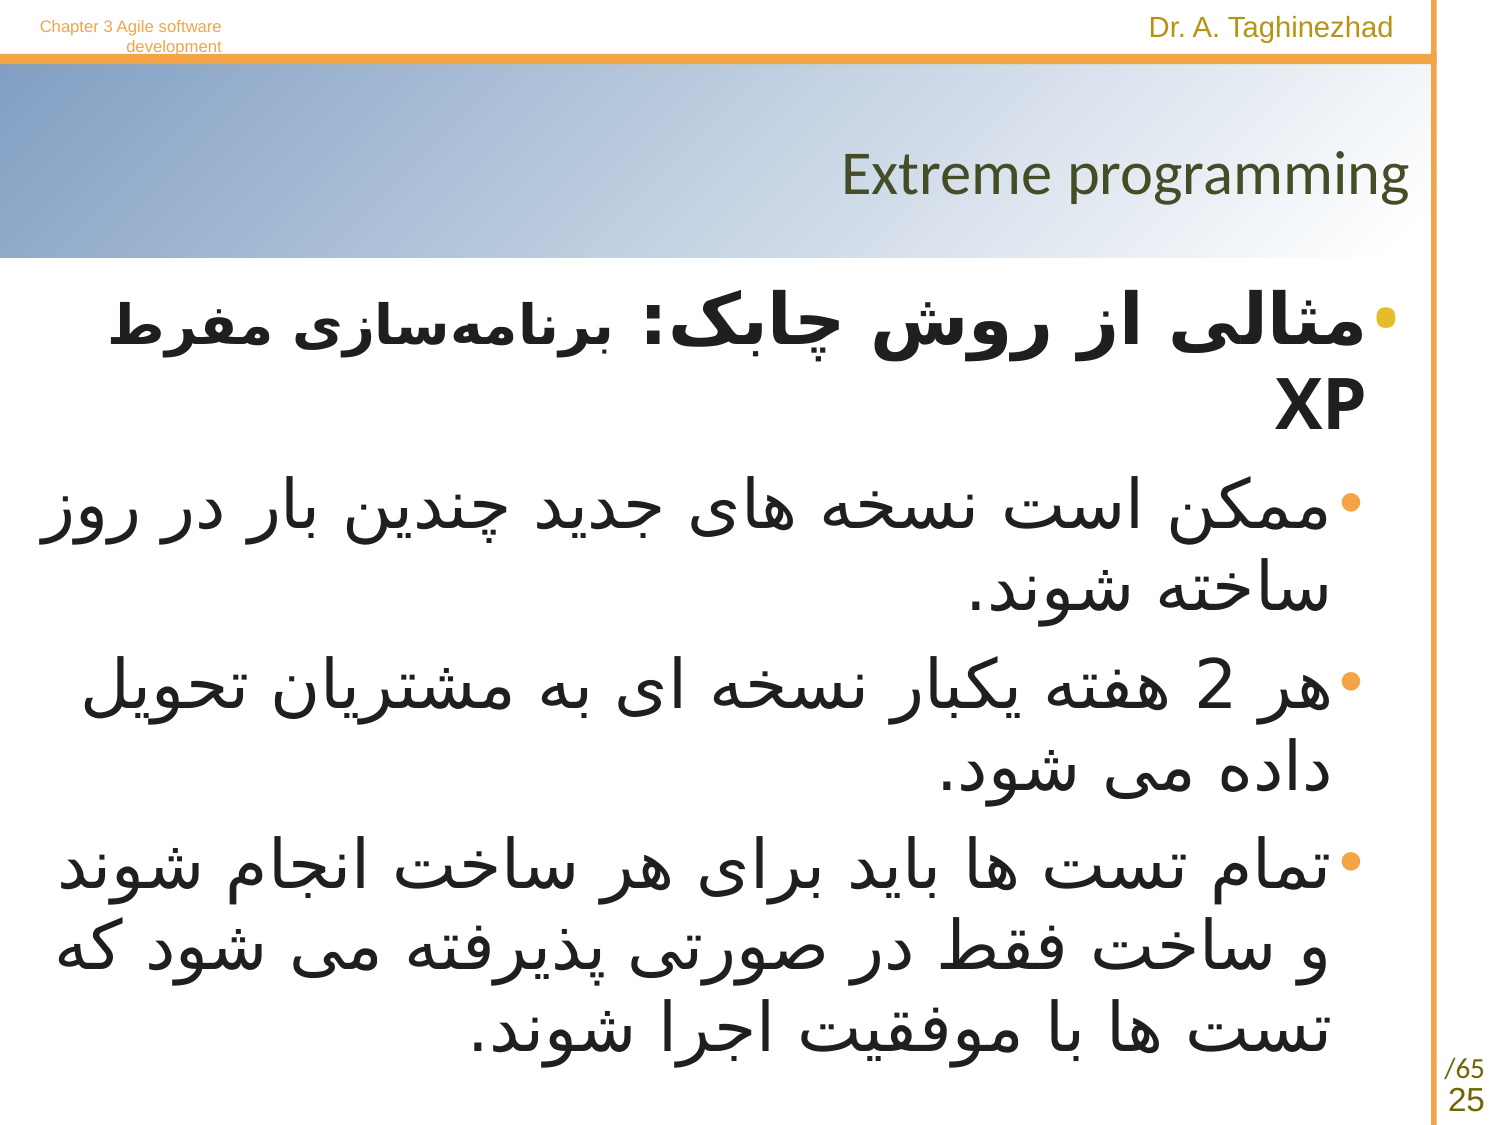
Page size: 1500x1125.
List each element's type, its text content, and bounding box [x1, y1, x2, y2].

footer Chapter 3 Agile software development [0, 8, 237, 84]
slide_number 25 [1413, 1023, 1500, 1125]
list مثالی از روش چابک: برنامه‌سازی مفرط XP ممکن است نسخه های جدید چندین بار در روز ساخته شوند. هر 2 هفته یکبار نسخه ای به مشتریان تحویل داده می شود. تمام تست ها باید برای هر ساخت انجام شوند و ساخت فقط در صورتی پذیرفته می شود که تست ها با موفقیت اجرا شوند. [0, 265, 1425, 1079]
title Extreme programming [0, 105, 1425, 234]
